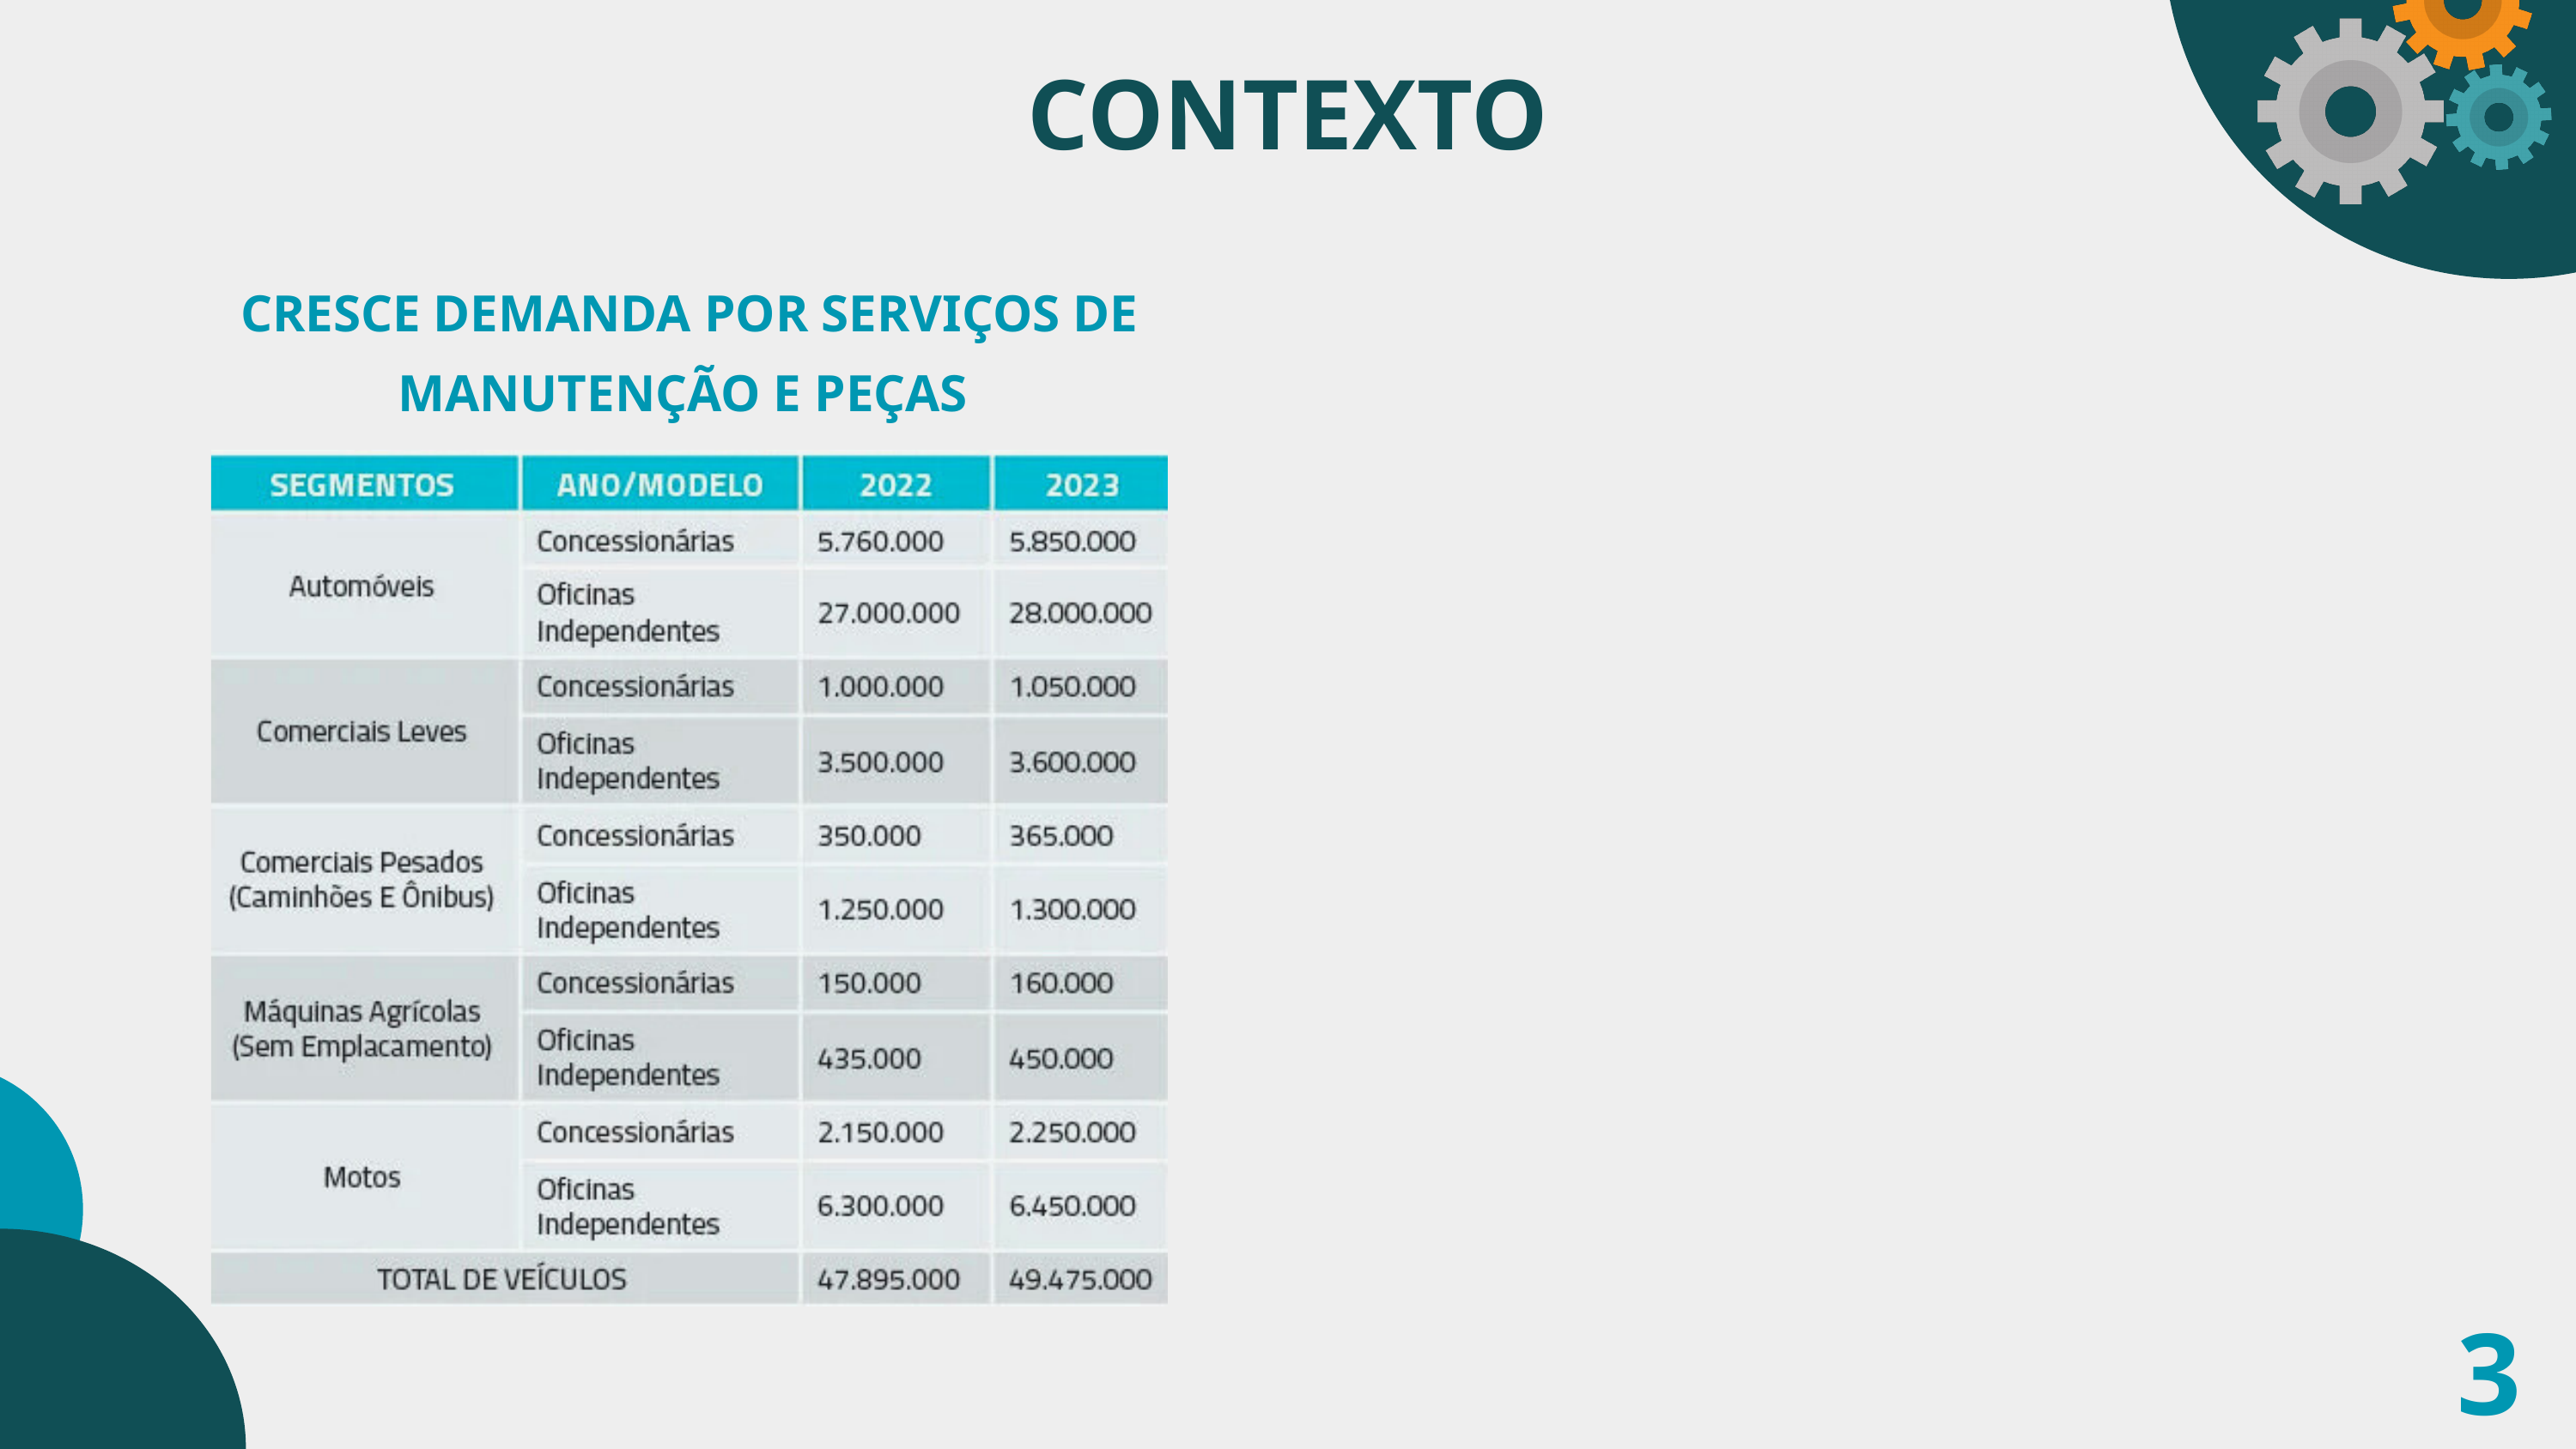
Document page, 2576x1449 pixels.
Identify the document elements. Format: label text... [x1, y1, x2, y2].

text_box [210, 450, 1168, 1307]
text_box CRESCE DEMANDA POR SERVIÇOS DE MANUTENÇÃO E PEÇAS [210, 261, 1168, 422]
text_box 3 [2457, 1302, 2536, 1438]
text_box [2163, 0, 2576, 280]
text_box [0, 1228, 246, 1449]
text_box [0, 1062, 83, 1227]
text_box CONTEXTO [809, 88, 1766, 170]
